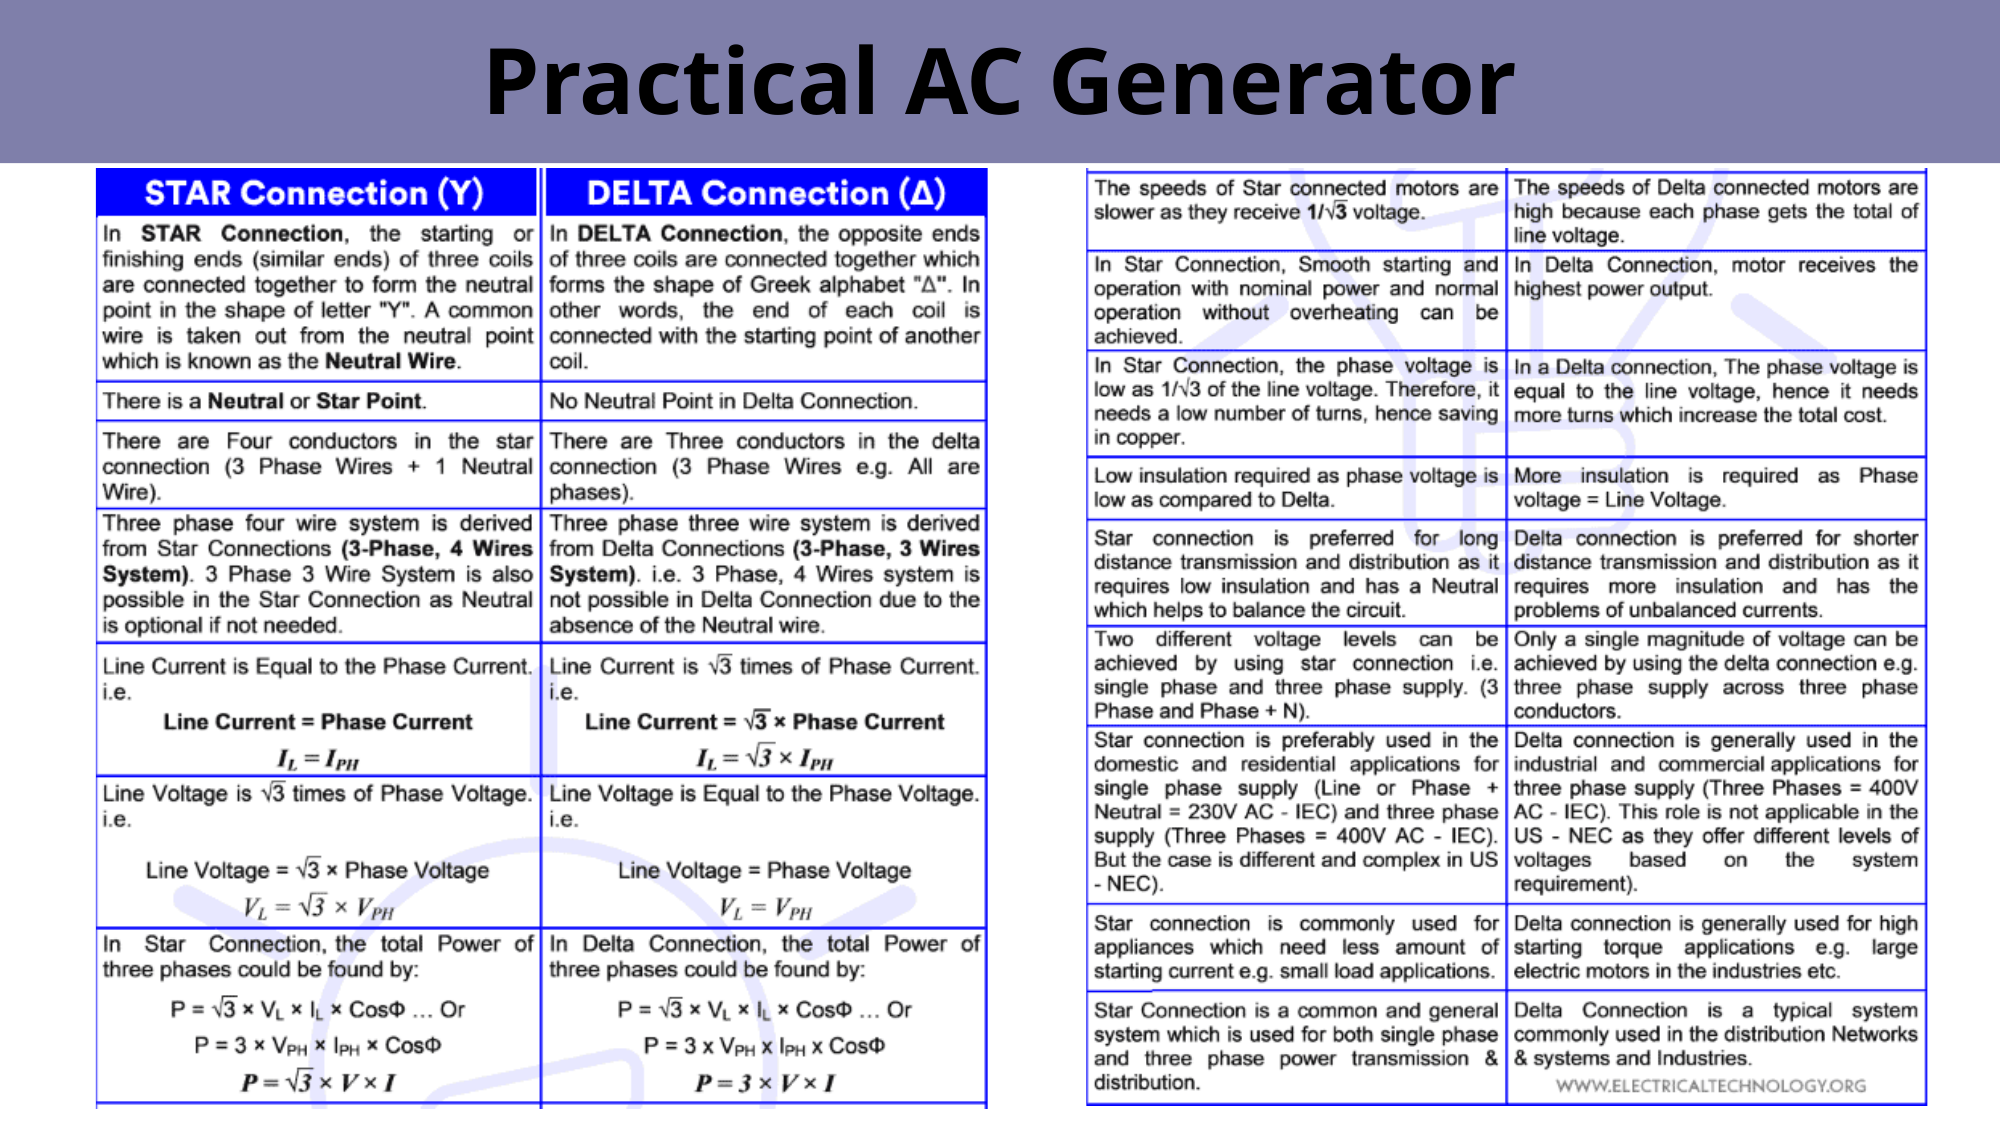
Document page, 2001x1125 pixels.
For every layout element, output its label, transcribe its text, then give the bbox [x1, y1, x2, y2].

text_box Practical AC Generator [338, 28, 1662, 137]
picture [1086, 168, 1928, 1107]
picture [95, 168, 988, 1109]
text_box [0, 0, 2000, 164]
